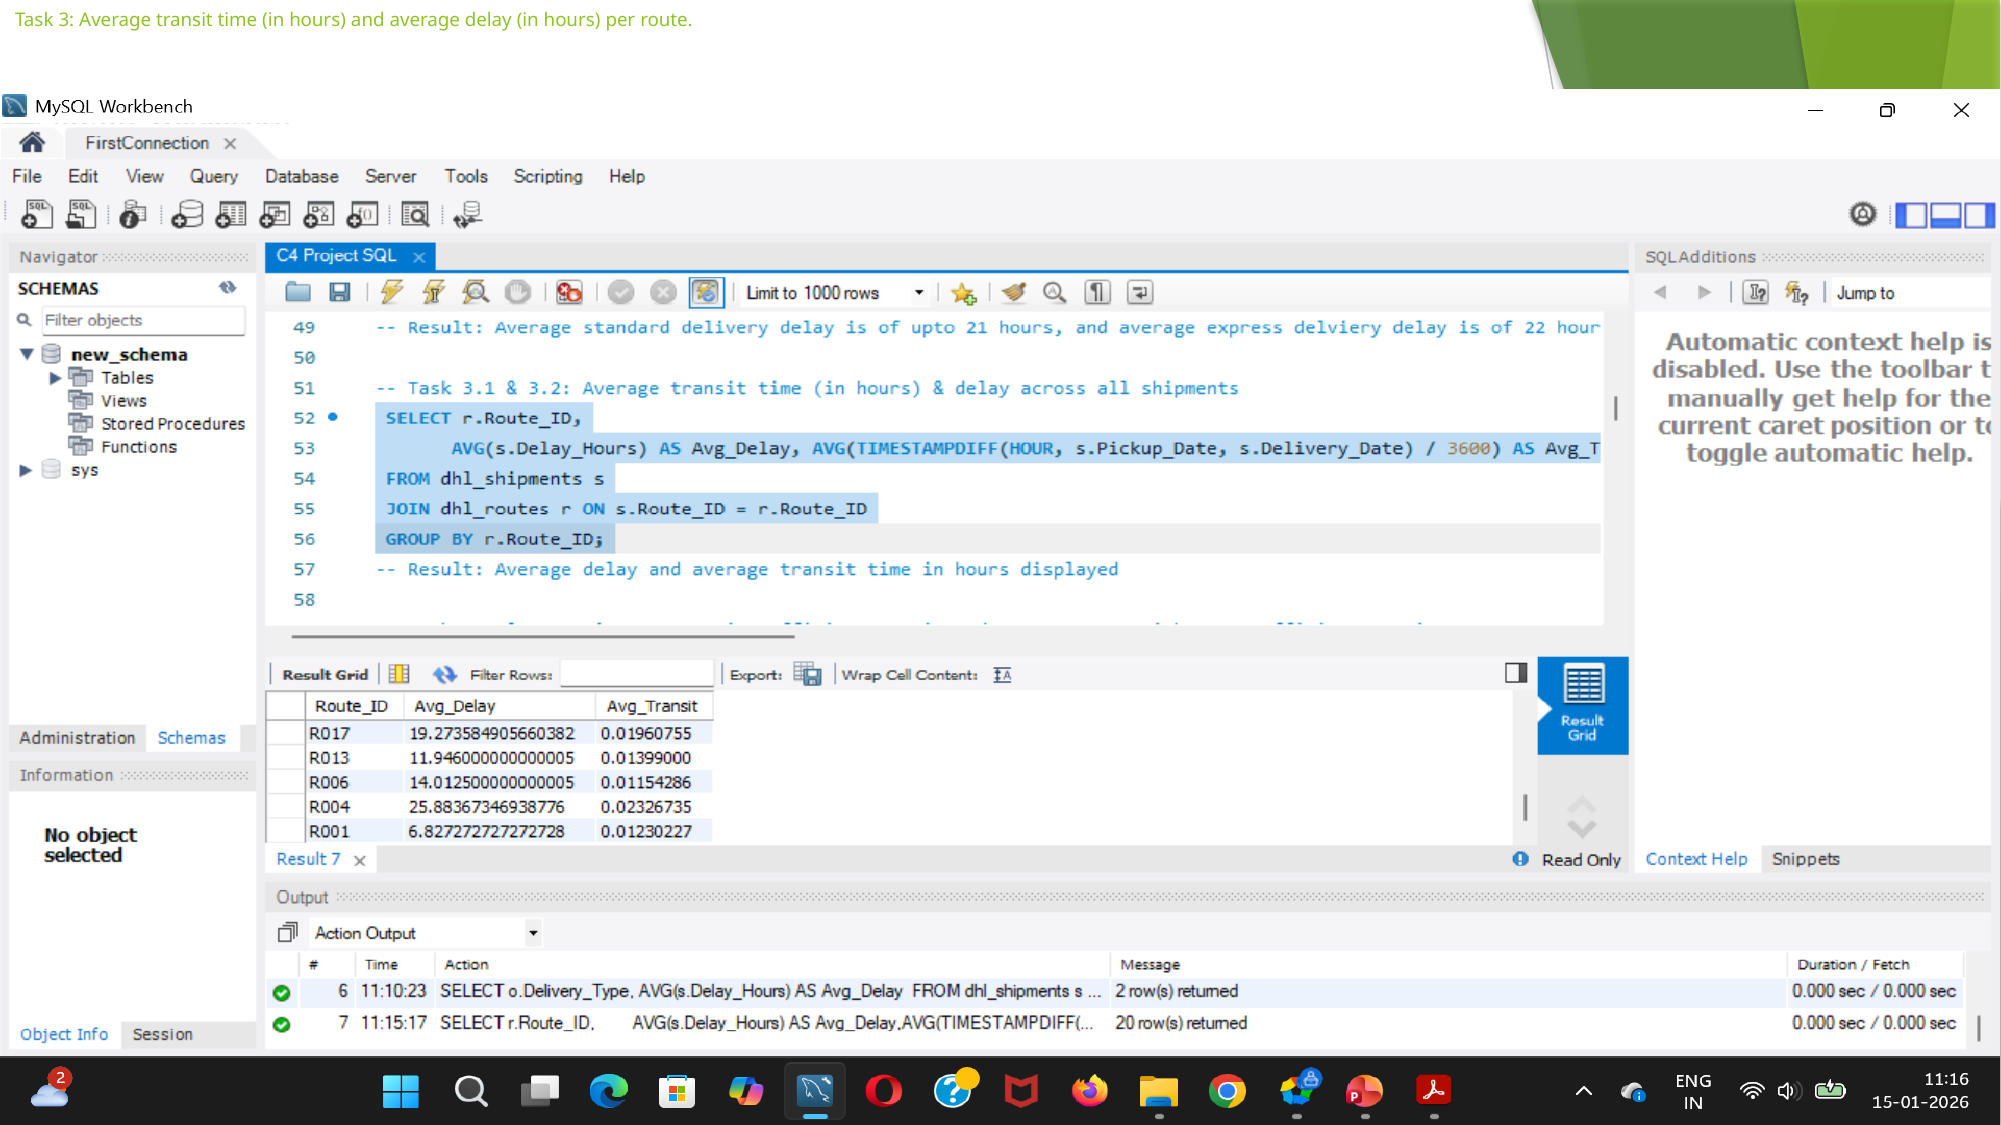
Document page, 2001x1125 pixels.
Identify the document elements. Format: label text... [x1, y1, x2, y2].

picture [0, 88, 2000, 1125]
title Task 3: Average transit time (in hours) and average delay (in hours) per route. [0, 0, 1539, 76]
